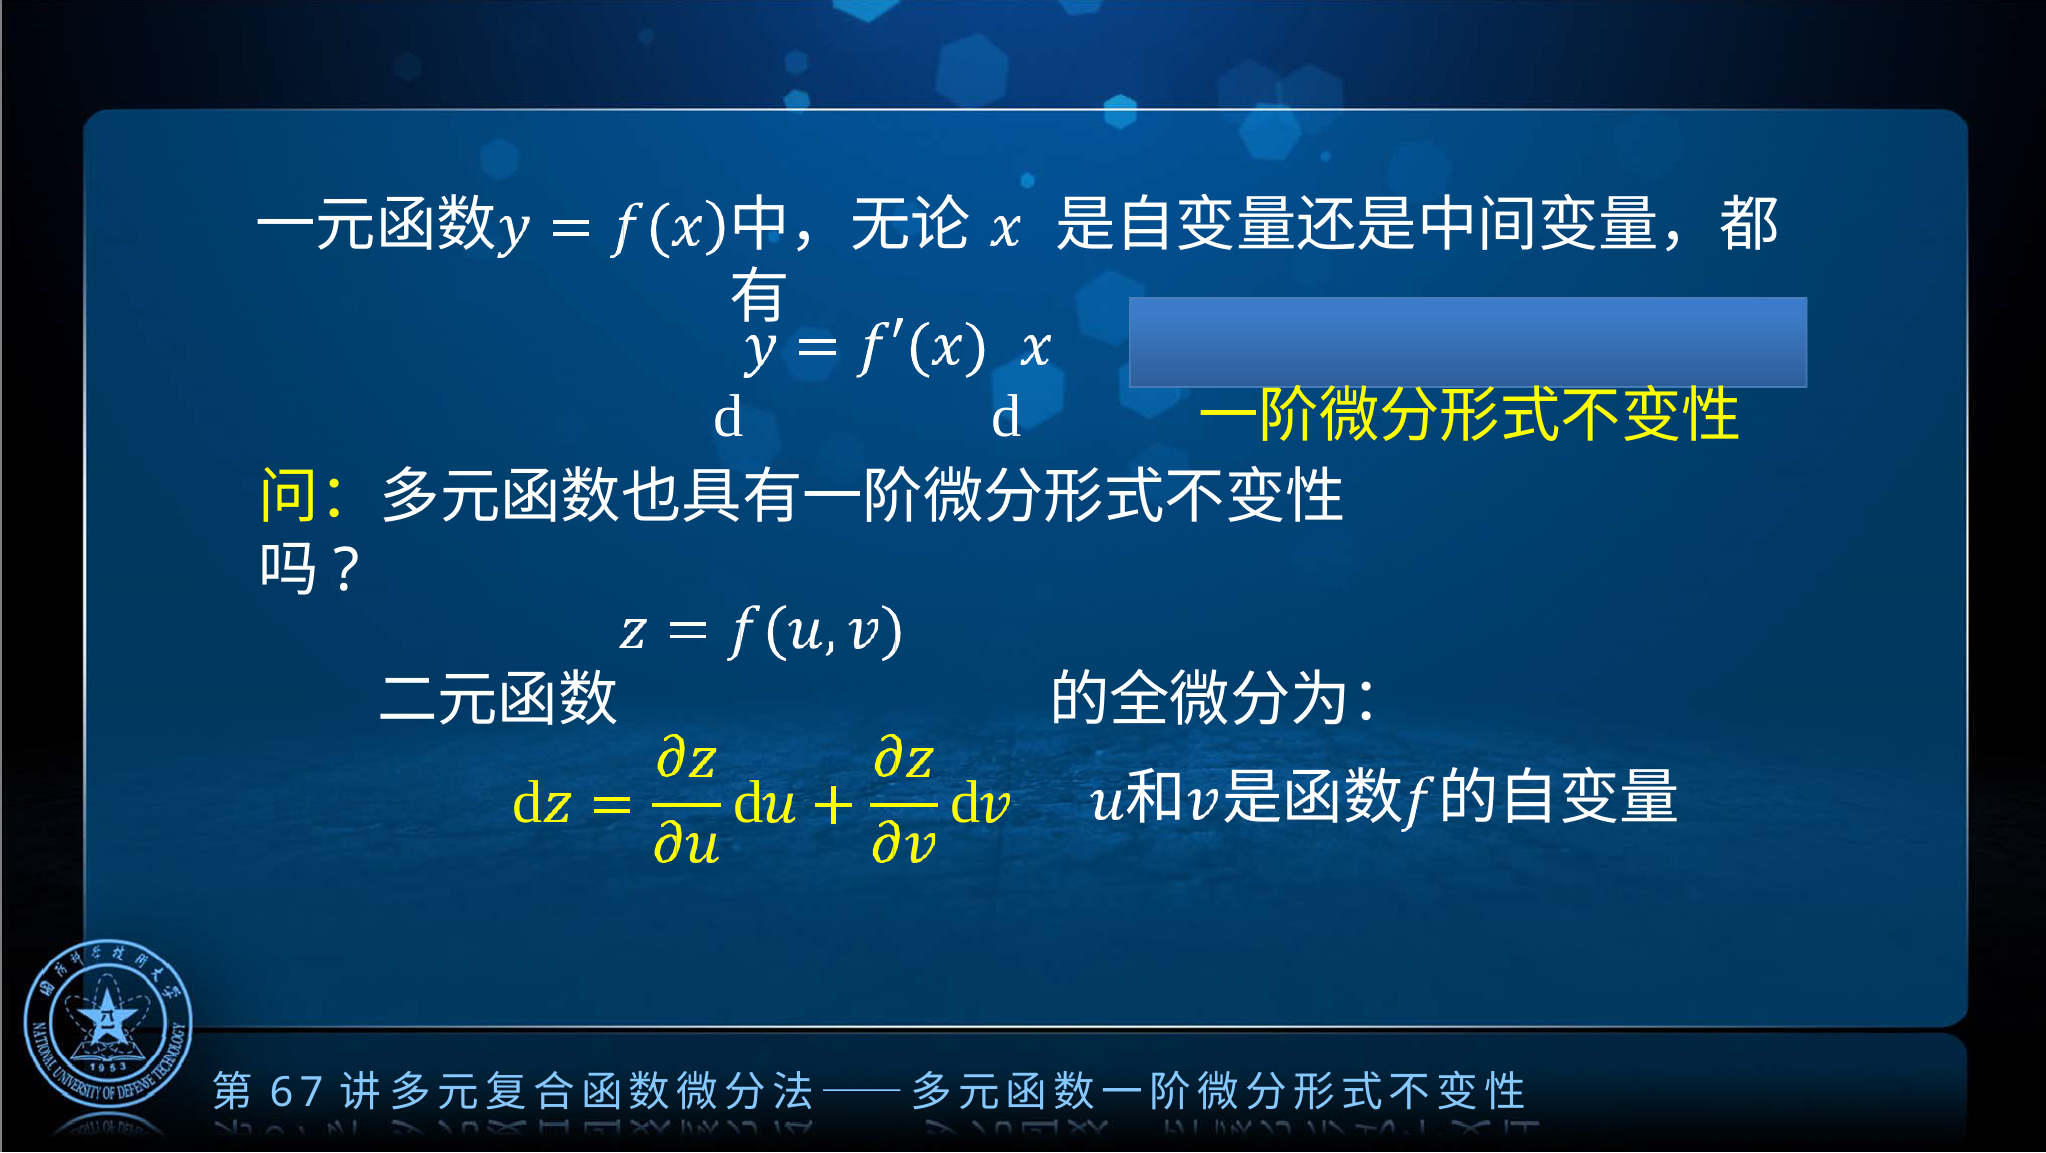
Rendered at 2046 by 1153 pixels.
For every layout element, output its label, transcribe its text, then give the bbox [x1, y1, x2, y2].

text_box [1020, 335, 1051, 365]
text_box 中，无论 是自变量还是中间变量，都有 d d 一阶微分形式不变性 [710, 182, 1824, 449]
title 一元函数 [253, 182, 500, 377]
text_box 和 是函数 的自变量 [1123, 756, 1681, 831]
text_box [671, 216, 702, 246]
text_box [685, 835, 719, 863]
text_box [650, 202, 670, 259]
text_box [905, 835, 936, 864]
text_box [659, 733, 685, 759]
text_box [872, 835, 900, 863]
text_box [980, 793, 1010, 823]
text_box 问：多元函数也具有一阶微分形式不变性吗? 二元函数 的全微分为： [256, 455, 1438, 733]
text_box [654, 835, 682, 863]
text_box [688, 748, 717, 759]
text_box [0, 0, 2046, 1152]
text_box [905, 748, 934, 759]
text_box [876, 733, 902, 759]
text_box d d d [510, 759, 981, 835]
text_box [497, 216, 530, 258]
text_box [1090, 790, 1123, 820]
text_box [610, 202, 644, 259]
text_box 第67讲 多元复合函数微分法——多元函数一阶微分形式不变性 [209, 1059, 1546, 1115]
